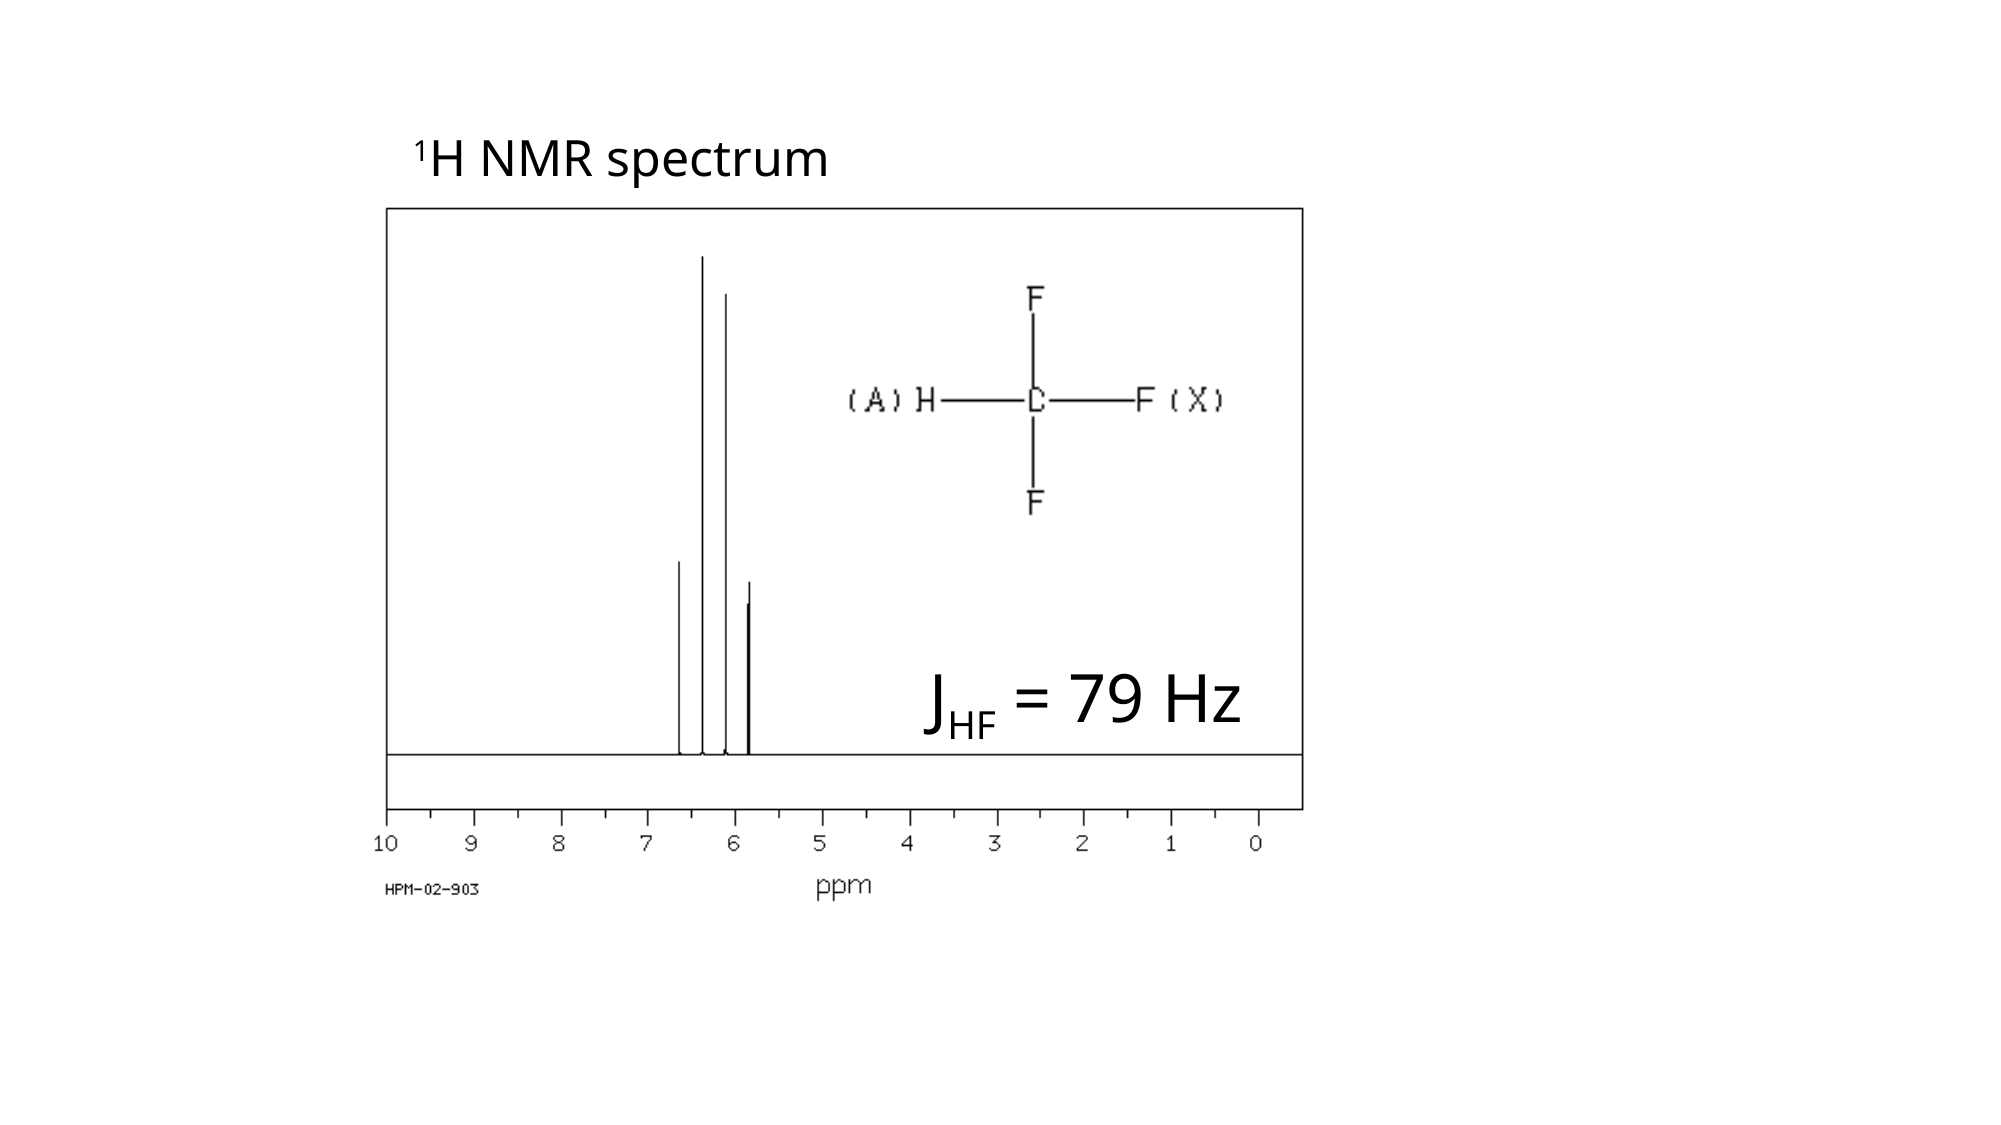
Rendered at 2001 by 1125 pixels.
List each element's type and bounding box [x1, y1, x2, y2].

text_box [355, 118, 1324, 906]
